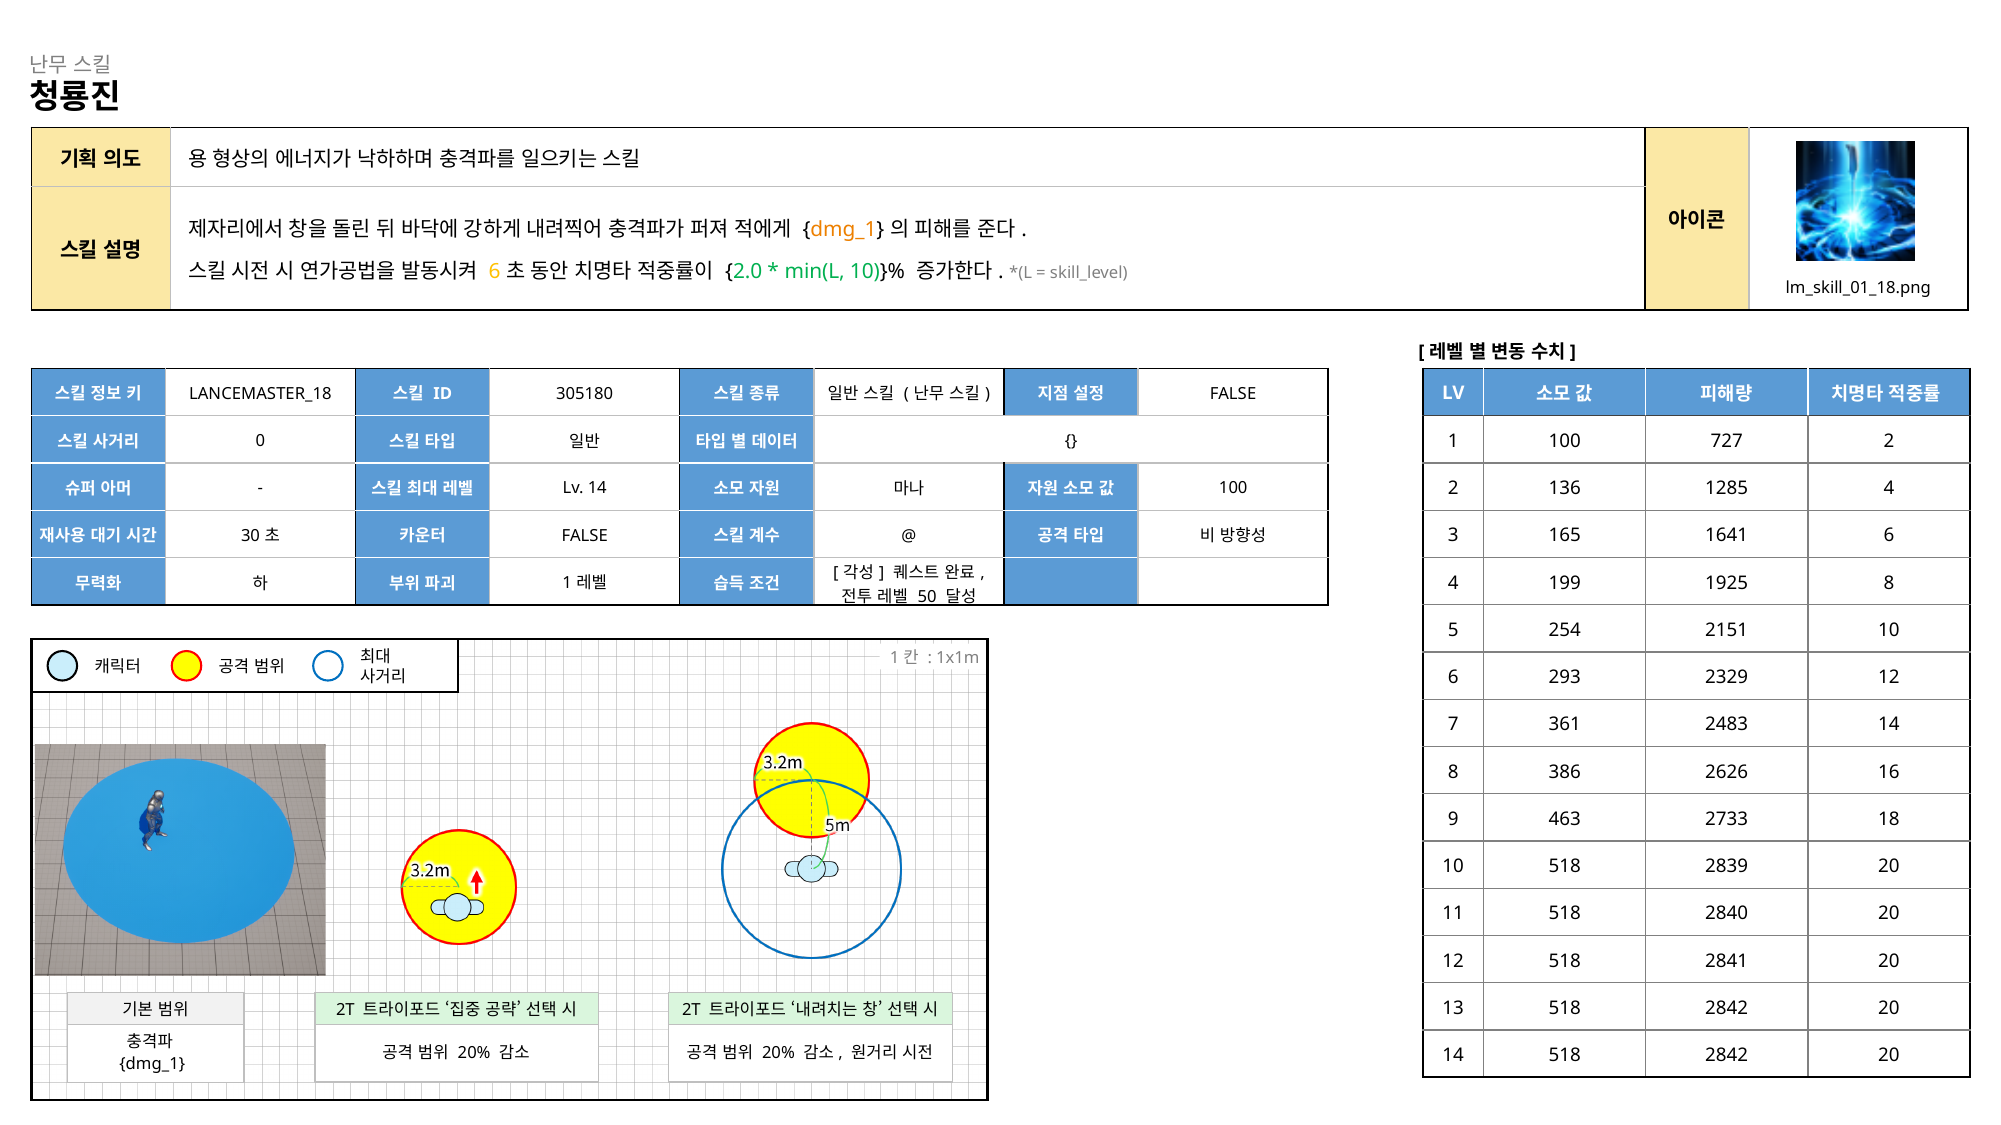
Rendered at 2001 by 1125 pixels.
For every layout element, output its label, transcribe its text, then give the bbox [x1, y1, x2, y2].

table_header 용 형상의 에너지가 낙하하며 충격파를 일으키는 스킬 [171, 128, 1644, 186]
table_cell 20 [1809, 889, 1969, 935]
table_header 지점 설정 [1005, 369, 1137, 415]
table_header 치명타 적중률 [1809, 369, 1969, 415]
table_header LANCEMASTER_18 [166, 369, 355, 415]
table_cell FALSE [490, 511, 679, 557]
table_cell 1641 [1646, 511, 1807, 557]
table_cell 463 [1484, 794, 1645, 840]
table_cell 부위 파괴 [356, 558, 489, 604]
table_cell 공격 타입 [1005, 511, 1137, 557]
table_cell 6 [1809, 511, 1969, 557]
table_cell 스킬 계수 [680, 511, 813, 557]
table_cell 1레벨 [490, 558, 679, 604]
table_cell 하 [166, 558, 355, 604]
table_cell 재사용 대기 시간 [32, 511, 165, 557]
table_cell 20 [1809, 842, 1969, 888]
table_cell 8 [1809, 558, 1969, 604]
table_cell 518 [1484, 936, 1645, 982]
table_cell 518 [1484, 889, 1645, 935]
table_cell 1925 [1646, 558, 1807, 604]
table_cell 518 [1484, 1031, 1645, 1076]
text_box [레벨 별 변동 수치] [1418, 339, 1577, 363]
table_cell 2733 [1646, 794, 1807, 840]
table_cell 7 [1424, 700, 1483, 746]
table_header lm_skill_01_18.png [1750, 128, 1967, 309]
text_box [0, 0, 706, 133]
table_cell 스킬 타입 [356, 416, 489, 462]
table_cell 2329 [1646, 653, 1807, 699]
table_cell - [166, 464, 355, 510]
table_header 피해량 [1646, 369, 1807, 415]
table_cell 518 [1484, 842, 1645, 888]
table_cell 11 [1424, 889, 1483, 935]
table_cell [1005, 558, 1137, 604]
table_cell 100 [1484, 416, 1645, 462]
table_cell 2151 [1646, 605, 1807, 651]
table_cell 2626 [1646, 747, 1807, 793]
table_cell 20 [1809, 983, 1969, 1029]
table_cell 2842 [1646, 983, 1807, 1029]
table_cell 386 [1484, 747, 1645, 793]
table_cell 비 방향성 [1139, 511, 1327, 557]
table_cell 1285 [1646, 464, 1807, 510]
table_cell [각성] 퀘스트 완료, 전투 레벨 50 달성 [815, 558, 1003, 604]
table_cell Lv. 14 [490, 464, 679, 510]
table_cell 3 [1424, 511, 1483, 557]
table_cell 6 [1424, 653, 1483, 699]
table_cell 8 [1424, 747, 1483, 793]
table_cell @ [815, 511, 1003, 557]
table_cell [1139, 558, 1327, 604]
table_cell 무력화 [32, 558, 165, 604]
table_cell {} [815, 416, 1327, 462]
table_cell 361 [1484, 700, 1645, 746]
table_cell 518 [1484, 983, 1645, 1029]
table_header 스킬 ID [356, 369, 489, 415]
table_cell 100 [1139, 464, 1327, 510]
table_cell 16 [1809, 747, 1969, 793]
table_cell 카운터 [356, 511, 489, 557]
table_cell 20 [1809, 1031, 1969, 1076]
table_header 스킬 종류 [680, 369, 813, 415]
table_cell 30초 [166, 511, 355, 557]
table_cell 293 [1484, 653, 1645, 699]
table_cell 슈퍼 아머 [32, 464, 165, 510]
table_cell 165 [1484, 511, 1645, 557]
table_cell 스킬 최대 레벨 [356, 464, 489, 510]
table_cell 2840 [1646, 889, 1807, 935]
table_header 기획 의도 [32, 133, 170, 186]
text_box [30, 638, 989, 1101]
table_cell 스킬 설명 [32, 187, 170, 309]
table_cell 14 [1809, 700, 1969, 746]
table_cell 9 [1424, 794, 1483, 840]
table_header 305180 [490, 369, 679, 415]
table_cell 2 [1424, 464, 1483, 510]
table_cell 소모 자원 [680, 464, 813, 510]
table_cell 스킬 사거리 [32, 416, 165, 462]
table_header LV [1424, 369, 1483, 415]
table_cell 1 [1424, 416, 1483, 462]
table_cell 10 [1809, 605, 1969, 651]
table_cell 제자리에서 창을 돌린 뒤 바닥에 강하게 내려찍어 충격파가 퍼져 적에게 {dmg_1}의 피해를 준다. 스킬 시전 시 연가공법을 발동시켜 6초 동안 치명타 적중률이 {2.0 * min(L, 10)}% 증가한다. *(L = skill_level) [171, 187, 1644, 309]
table_cell 자원 소모 값 [1005, 464, 1137, 510]
table_cell 4 [1424, 558, 1483, 604]
table_cell 10 [1424, 842, 1483, 888]
table_cell 2839 [1646, 842, 1807, 888]
table_cell 254 [1484, 605, 1645, 651]
table_header FALSE [1139, 369, 1327, 415]
table_cell 2842 [1646, 1031, 1807, 1076]
table_cell 마나 [815, 464, 1003, 510]
table_cell 일반 [490, 416, 679, 462]
table_cell 14 [1424, 1031, 1483, 1076]
table_cell 13 [1424, 983, 1483, 1029]
table_cell 2483 [1646, 700, 1807, 746]
table_cell 199 [1484, 558, 1645, 604]
table_cell 20 [1809, 936, 1969, 982]
picture [1795, 141, 1916, 261]
table_cell 2 [1809, 416, 1969, 462]
table_header 소모 값 [1484, 369, 1645, 415]
table_cell 타입 별 데이터 [680, 416, 813, 462]
table_header 스킬 정보 키 [32, 369, 165, 415]
table_cell 0 [166, 416, 355, 462]
table_cell 12 [1424, 936, 1483, 982]
table_cell 18 [1809, 794, 1969, 840]
table_cell 4 [1809, 464, 1969, 510]
table_cell 2841 [1646, 936, 1807, 982]
table_cell 5 [1424, 605, 1483, 651]
table_cell 습득 조건 [680, 558, 813, 604]
picture [34, 743, 327, 977]
table_header 아이콘 [1646, 128, 1748, 309]
table_cell 12 [1809, 653, 1969, 699]
table_header 일반 스킬 (난무 스킬) [815, 369, 1003, 415]
table_cell 727 [1646, 416, 1807, 462]
table_cell 136 [1484, 464, 1645, 510]
